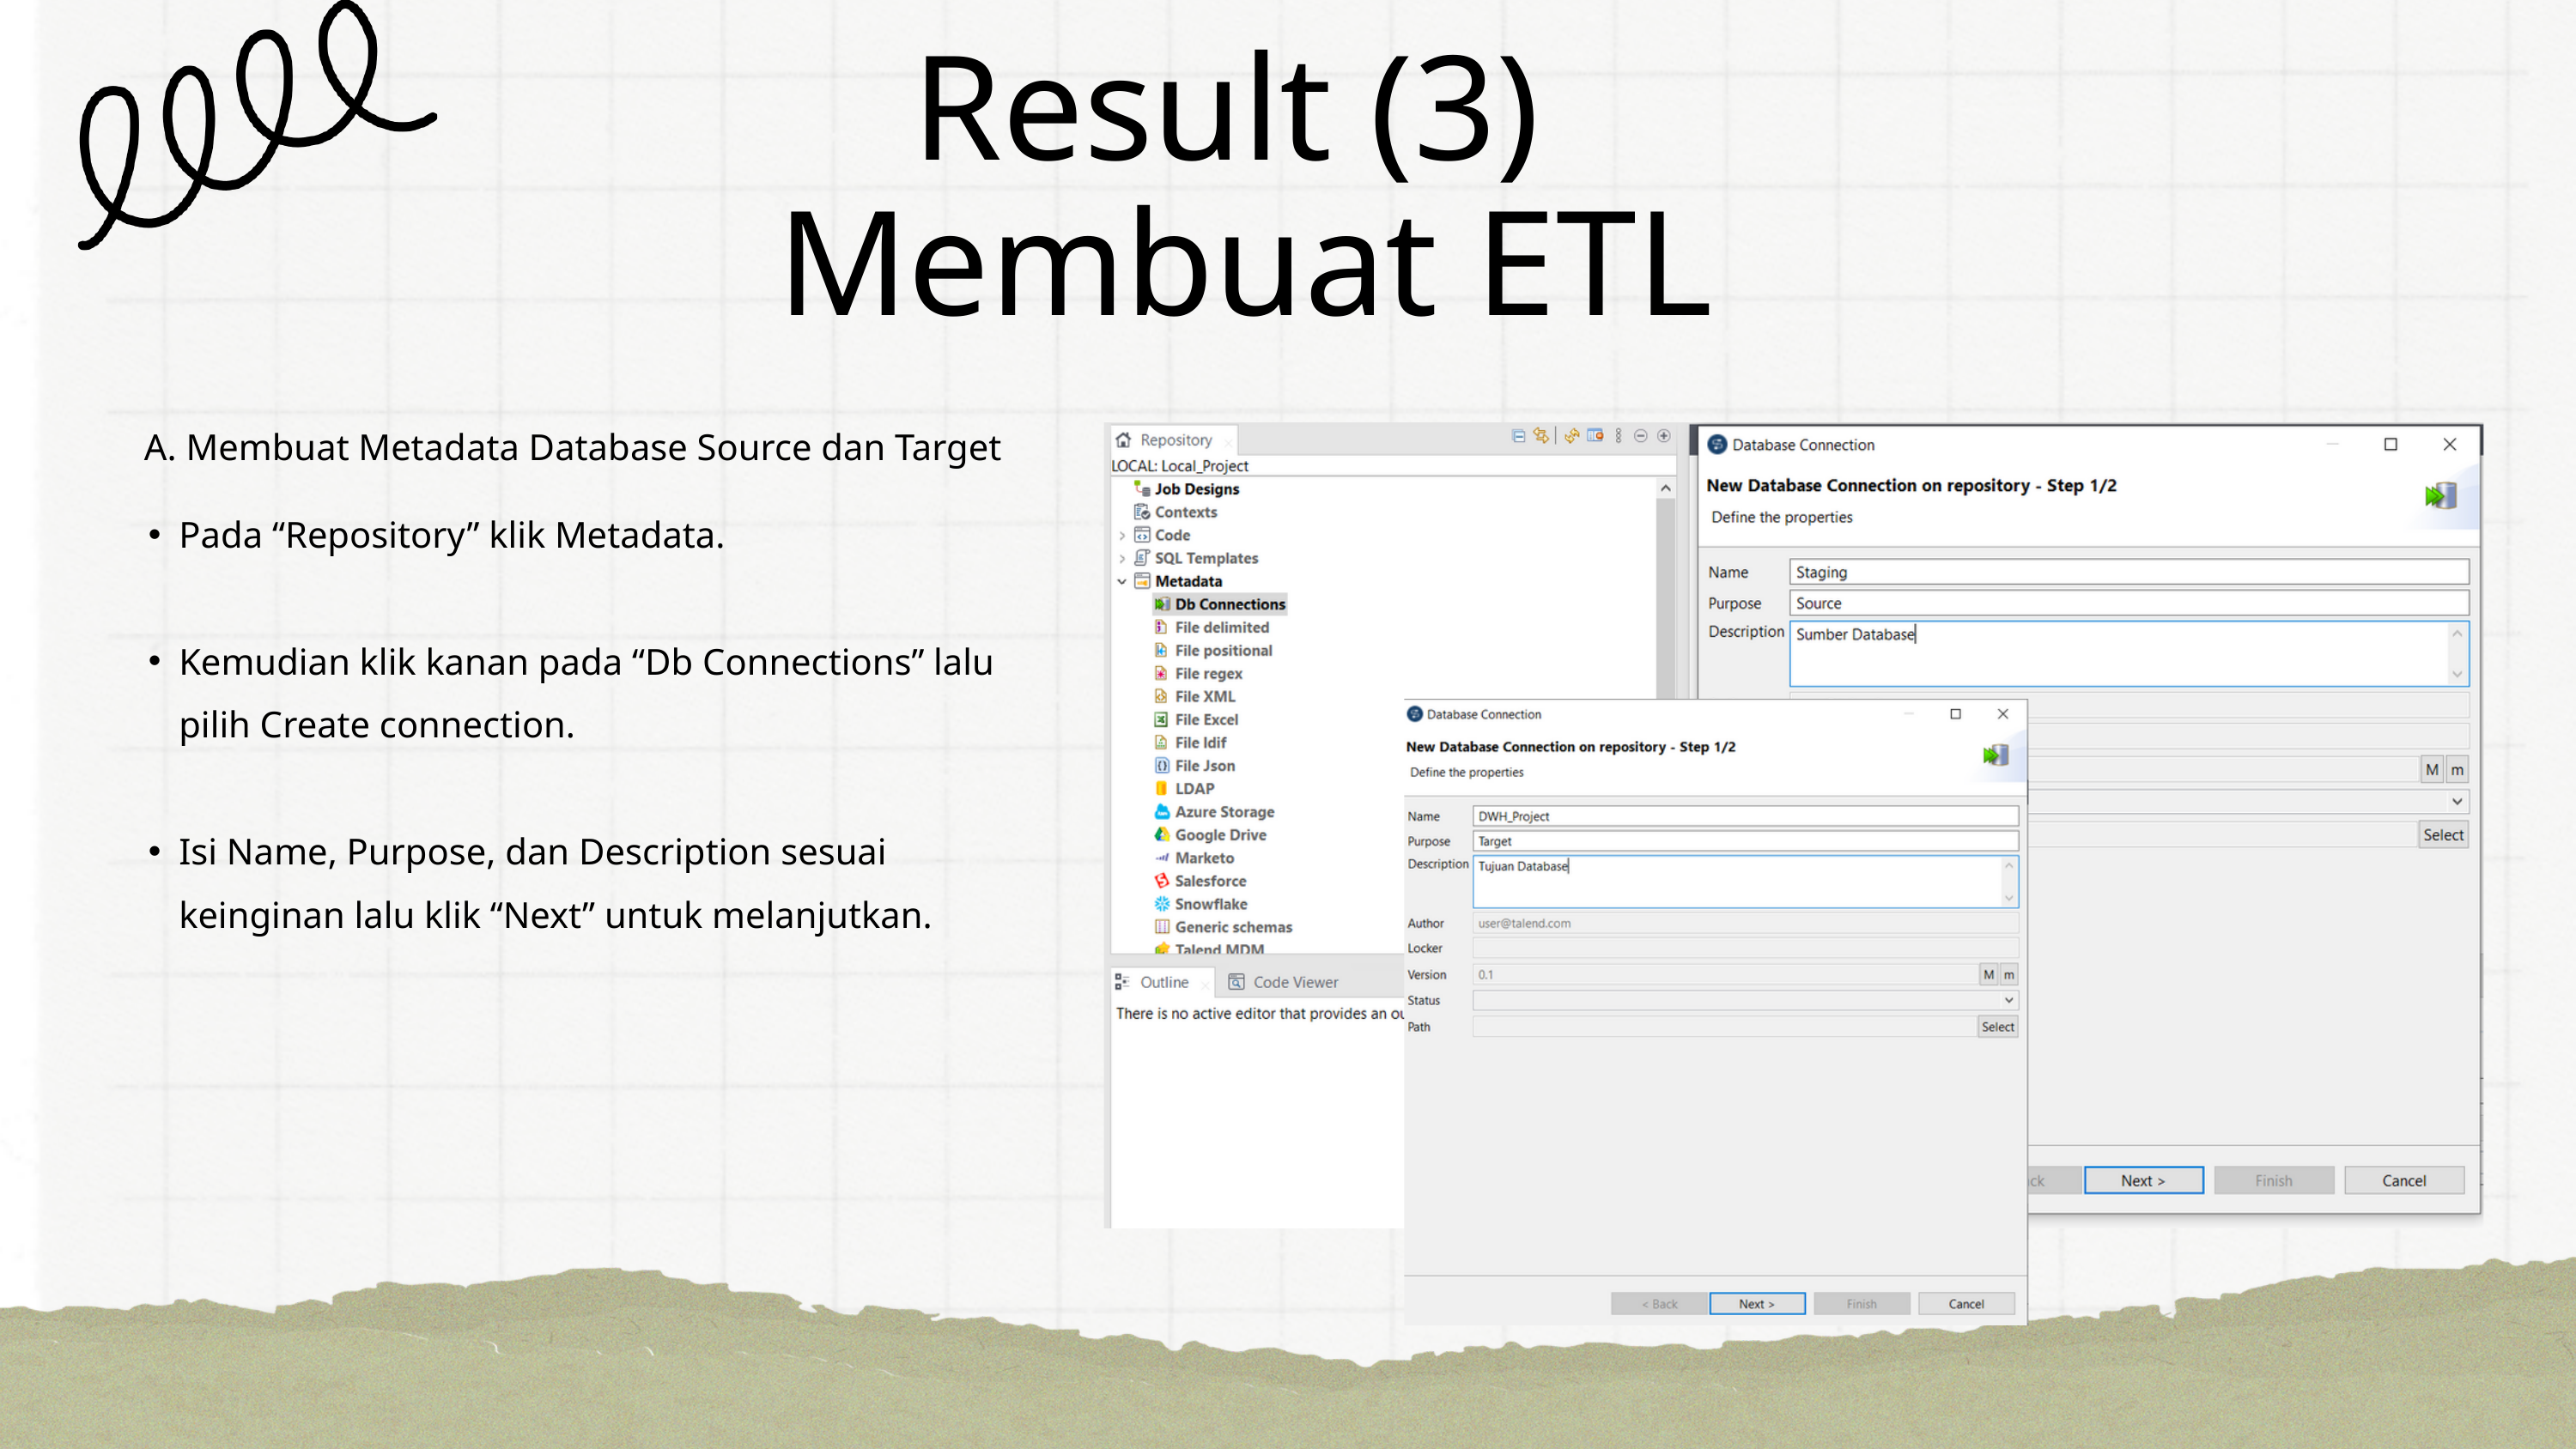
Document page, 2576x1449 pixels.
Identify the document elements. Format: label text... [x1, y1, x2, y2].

text_box [1404, 699, 2029, 1325]
text_box [0, 0, 2576, 1240]
text_box Result (3) Membuat ETL [257, 33, 2233, 345]
text_box Pada “Repository” klik Metadata. Kemudian klik kanan pada “Db Connections” lalu pilih Create connection. Isi Name, Purpose, dan Description sesuai keinginan lalu klik “Next” untuk melanjutkan. [118, 492, 1050, 936]
text_box [77, 0, 438, 252]
text_box [0, 1240, 2576, 1449]
text_box A. Membuat Metadata Database Source dan Target [143, 403, 1104, 468]
text_box [1103, 422, 2484, 1228]
